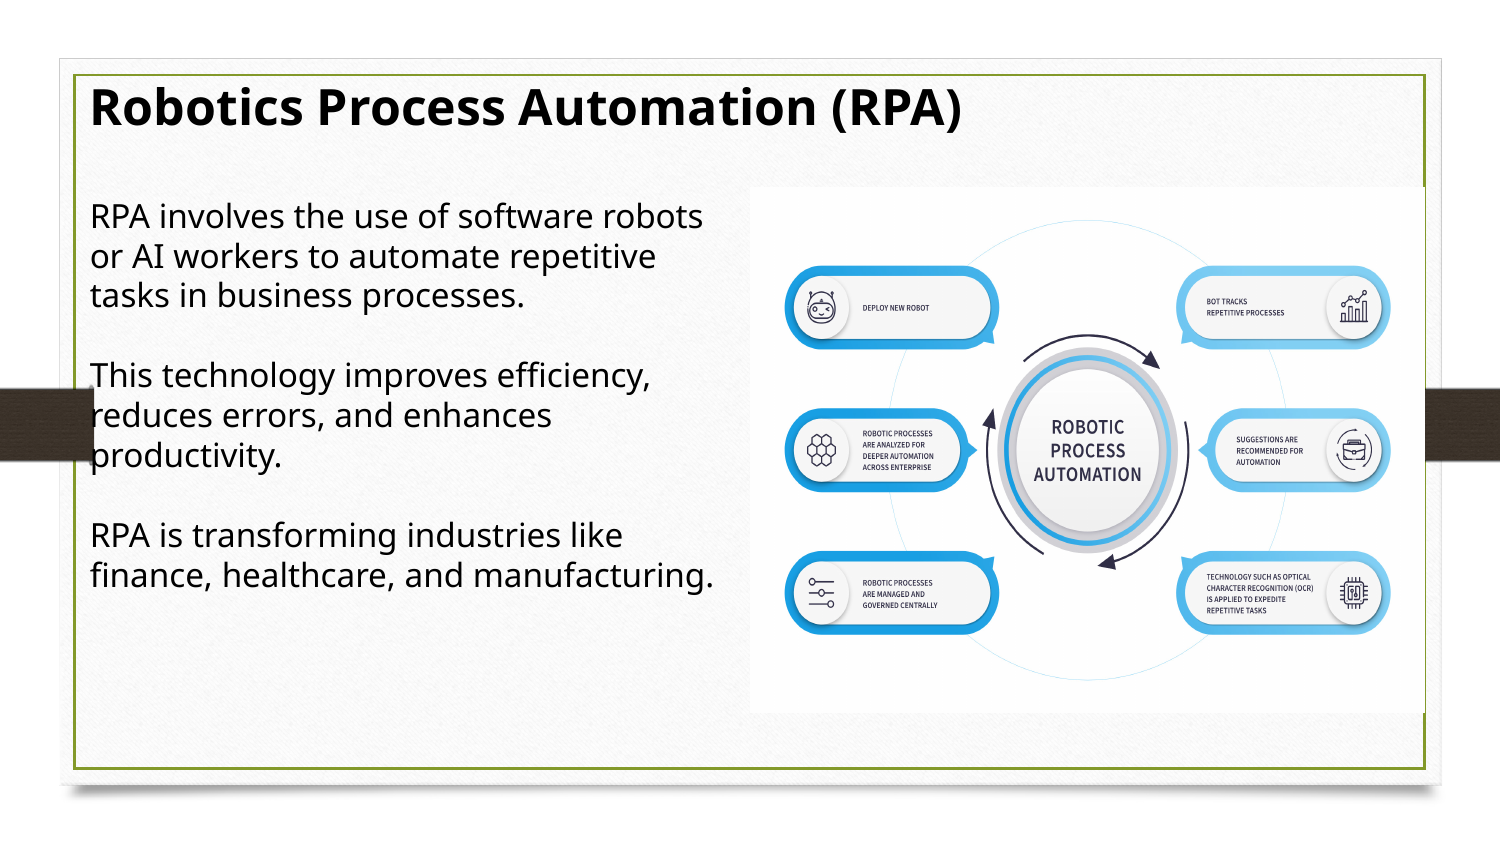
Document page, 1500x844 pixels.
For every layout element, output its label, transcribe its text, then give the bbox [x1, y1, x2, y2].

text_box RPA involves the use of software robots or AI workers to automate repetitive tasks in business processes. This technology improves efficiency, reduces errors, and enhances productivity. RPA is transforming industries like finance, healthcare, and manufacturing. [74, 187, 749, 713]
text_box Robotics Process Automation (RPA) [74, 37, 1425, 173]
picture [0, 0, 1500, 844]
